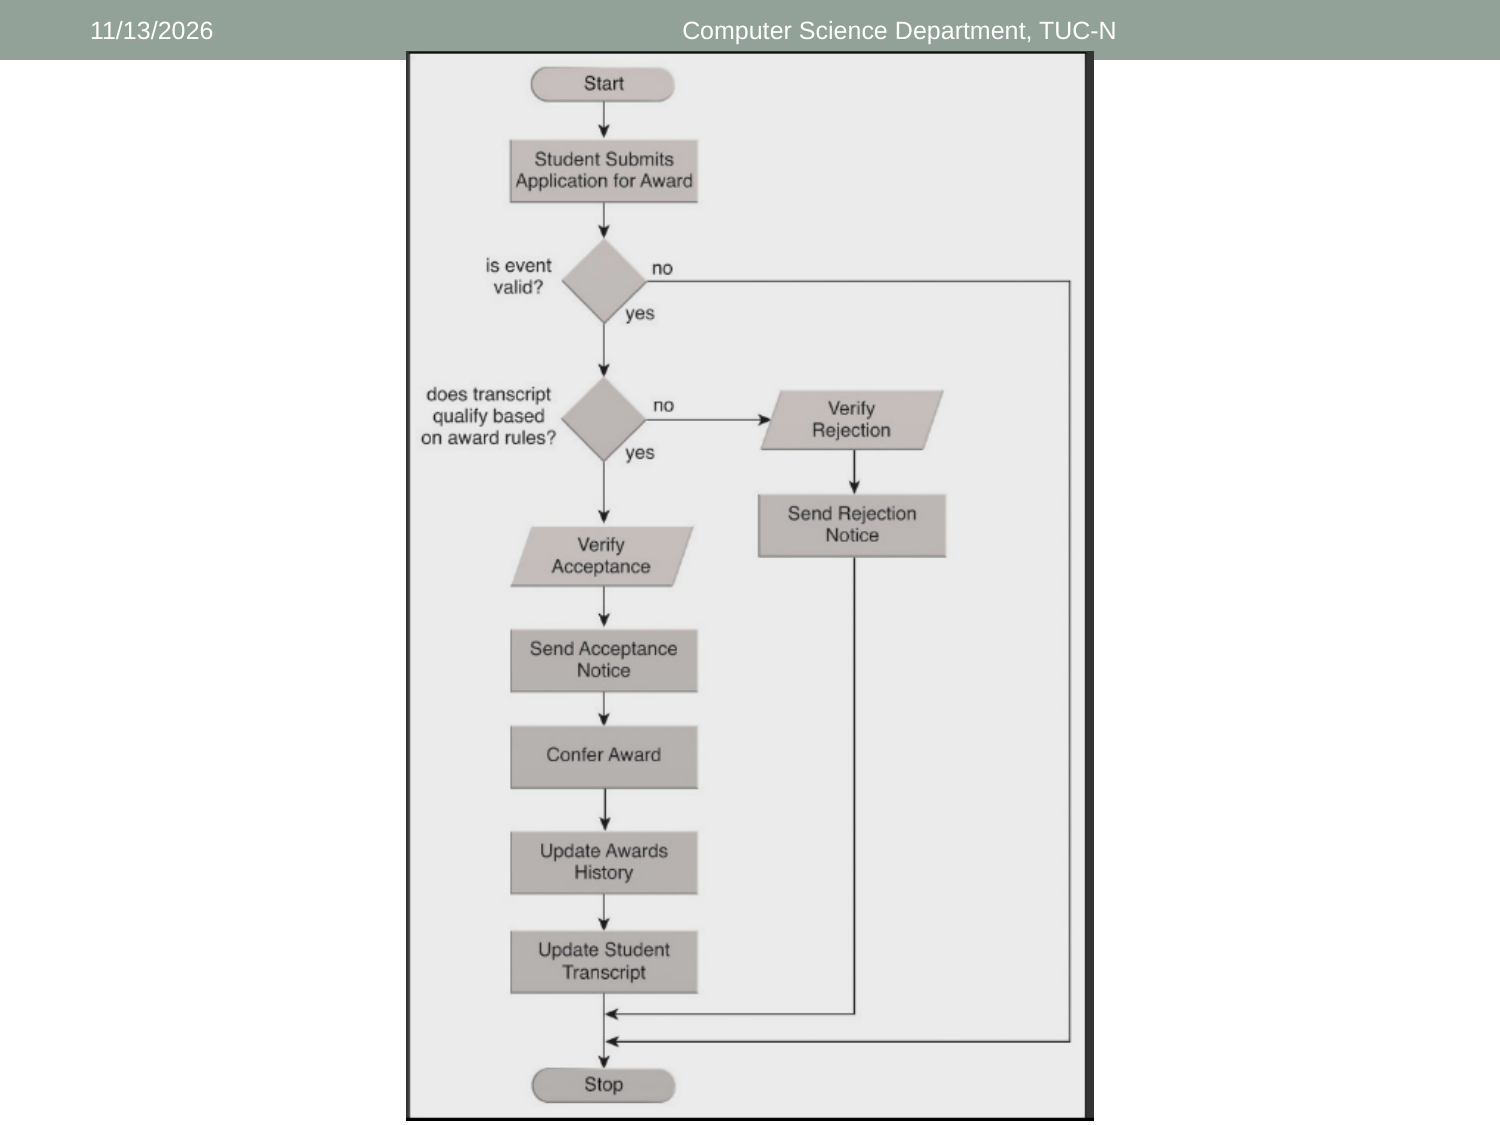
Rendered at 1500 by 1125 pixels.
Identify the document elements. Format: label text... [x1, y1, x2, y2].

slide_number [75, 3, 550, 57]
footer Computer Science Department, TUC-N [562, 3, 1238, 57]
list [405, 51, 1094, 1121]
